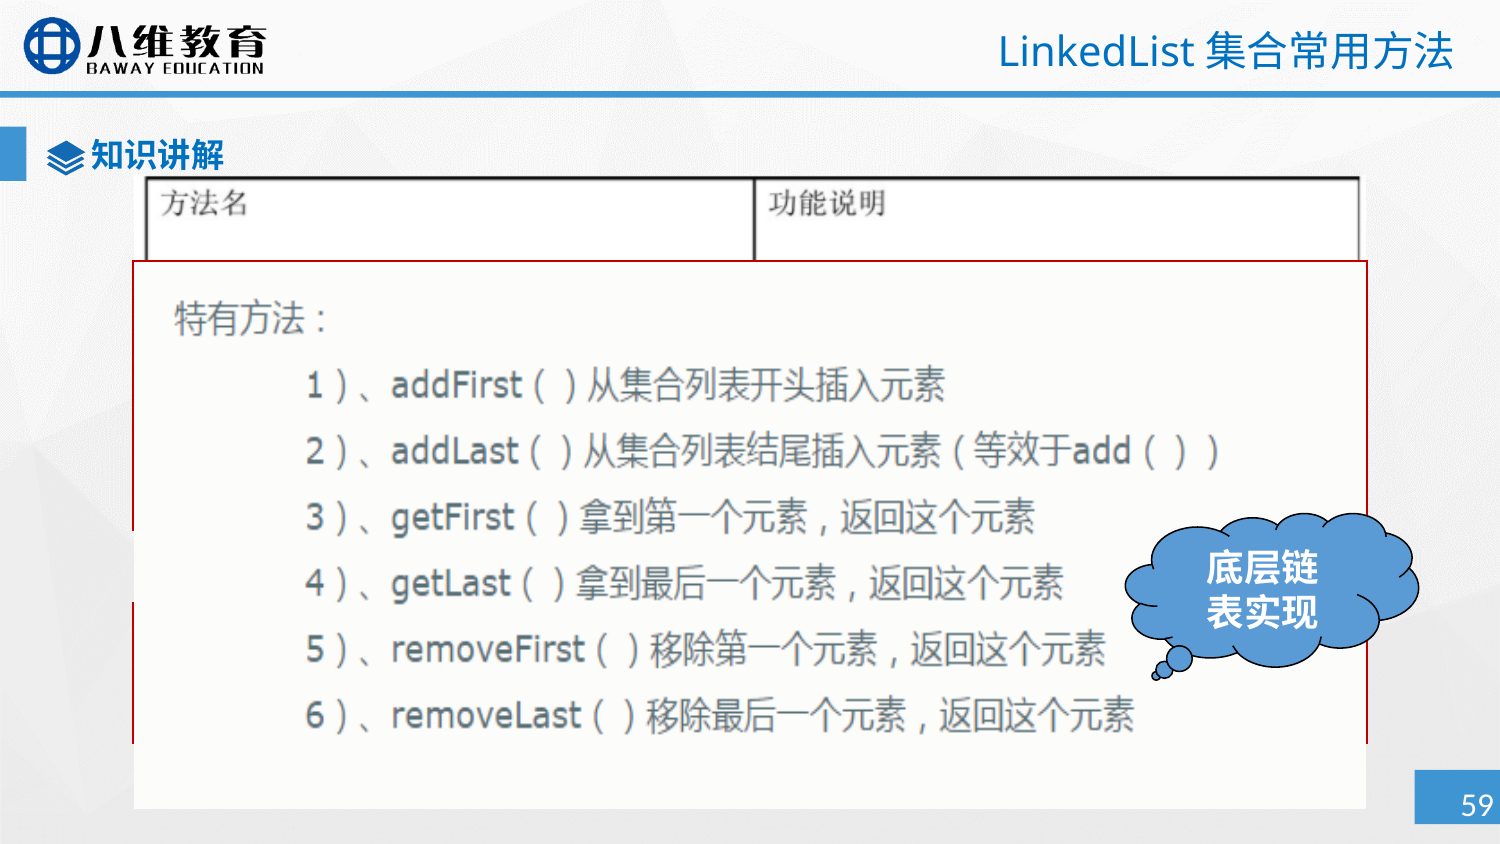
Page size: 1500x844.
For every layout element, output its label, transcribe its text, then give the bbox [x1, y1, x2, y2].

title LinkedList集合常用方法 [360, 23, 1471, 84]
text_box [46, 140, 86, 176]
picture [0, 98, 1500, 844]
text_box 底层链 表实现 [1366, 515, 1419, 642]
picture [0, 0, 1500, 91]
subtitle 知识讲解 [76, 126, 1306, 186]
